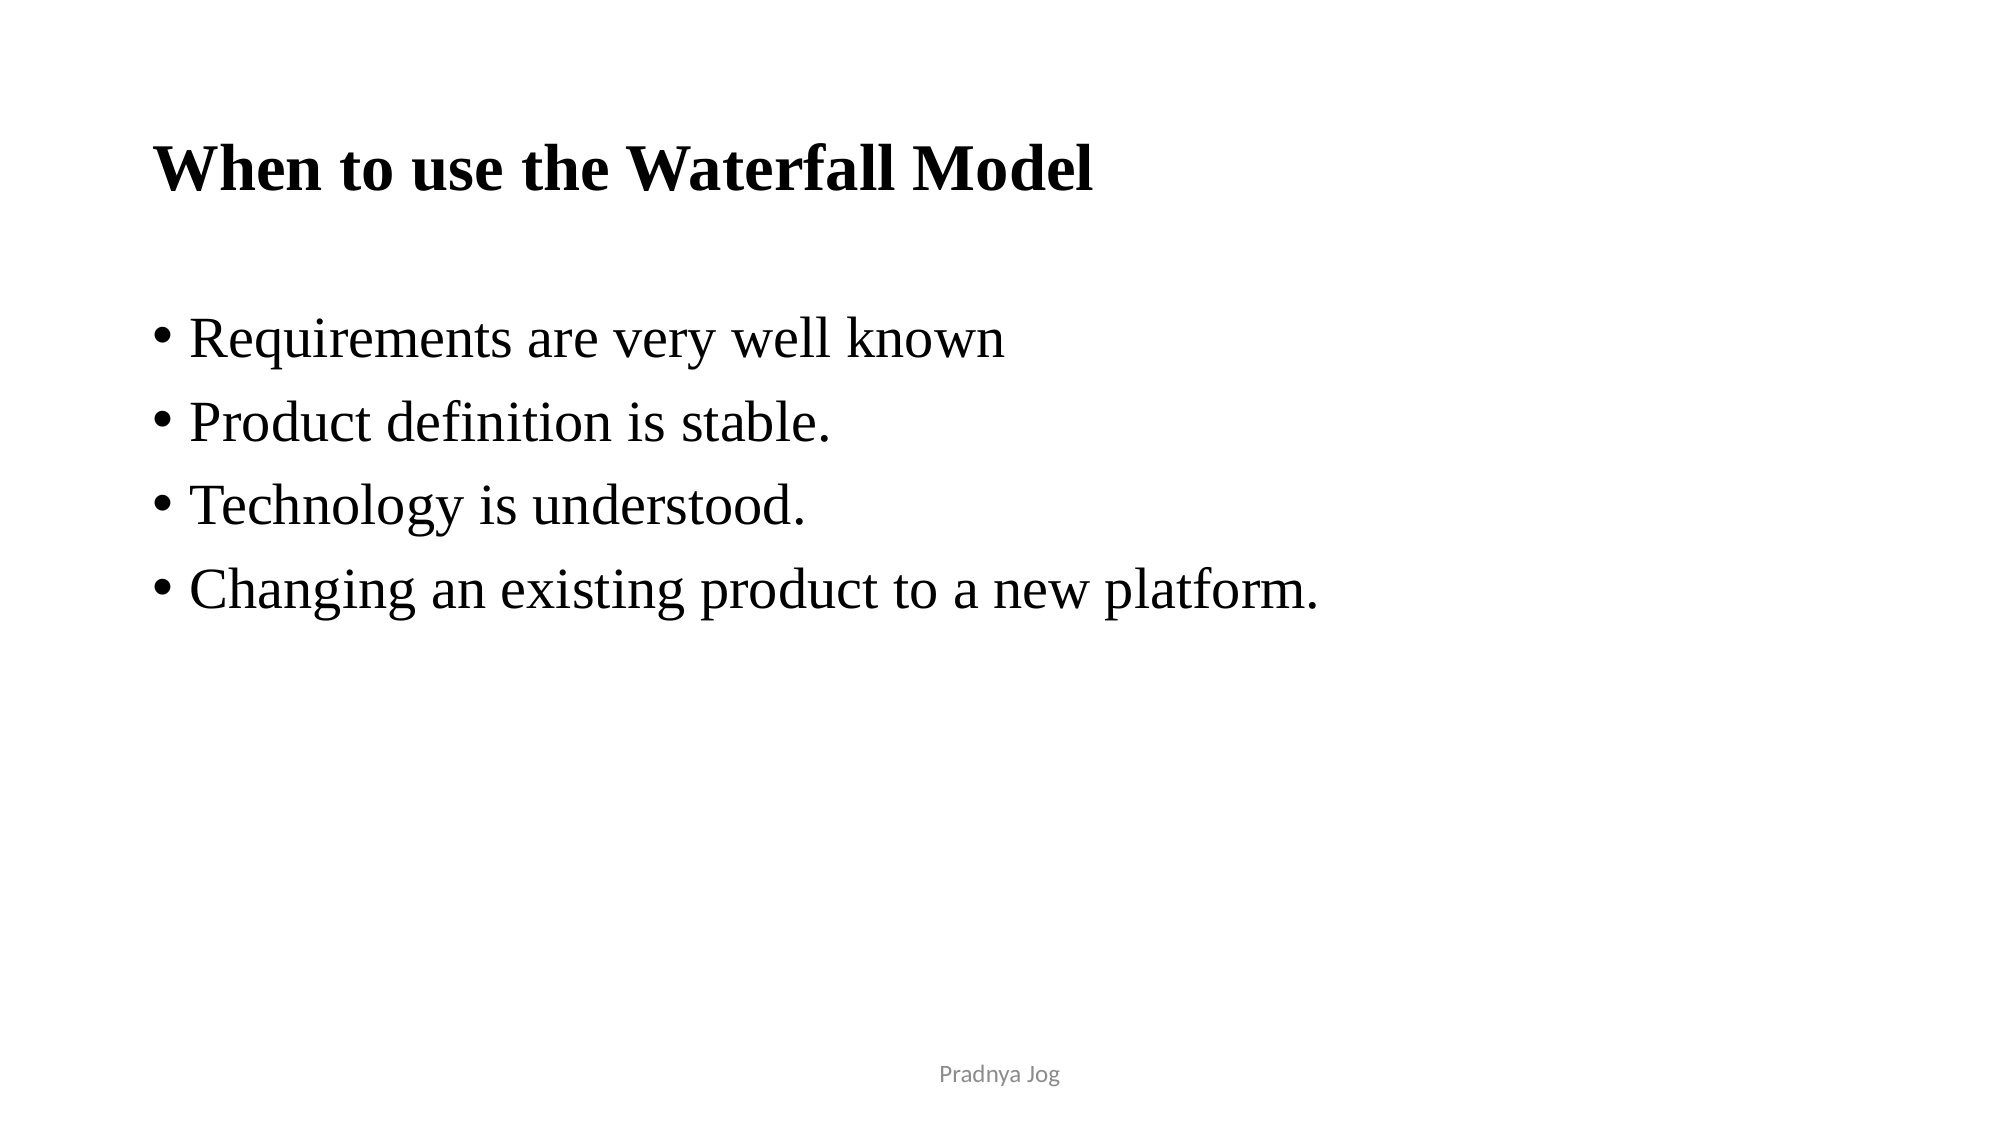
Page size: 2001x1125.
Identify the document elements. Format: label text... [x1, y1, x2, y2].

title When to use the Waterfall Model [137, 59, 1863, 278]
footer Pradnya Jog [662, 1042, 1338, 1103]
list Requirements are very well known Product definition is stable. Technology is understood. Changing an existing product to a new platform. [137, 299, 1863, 1014]
